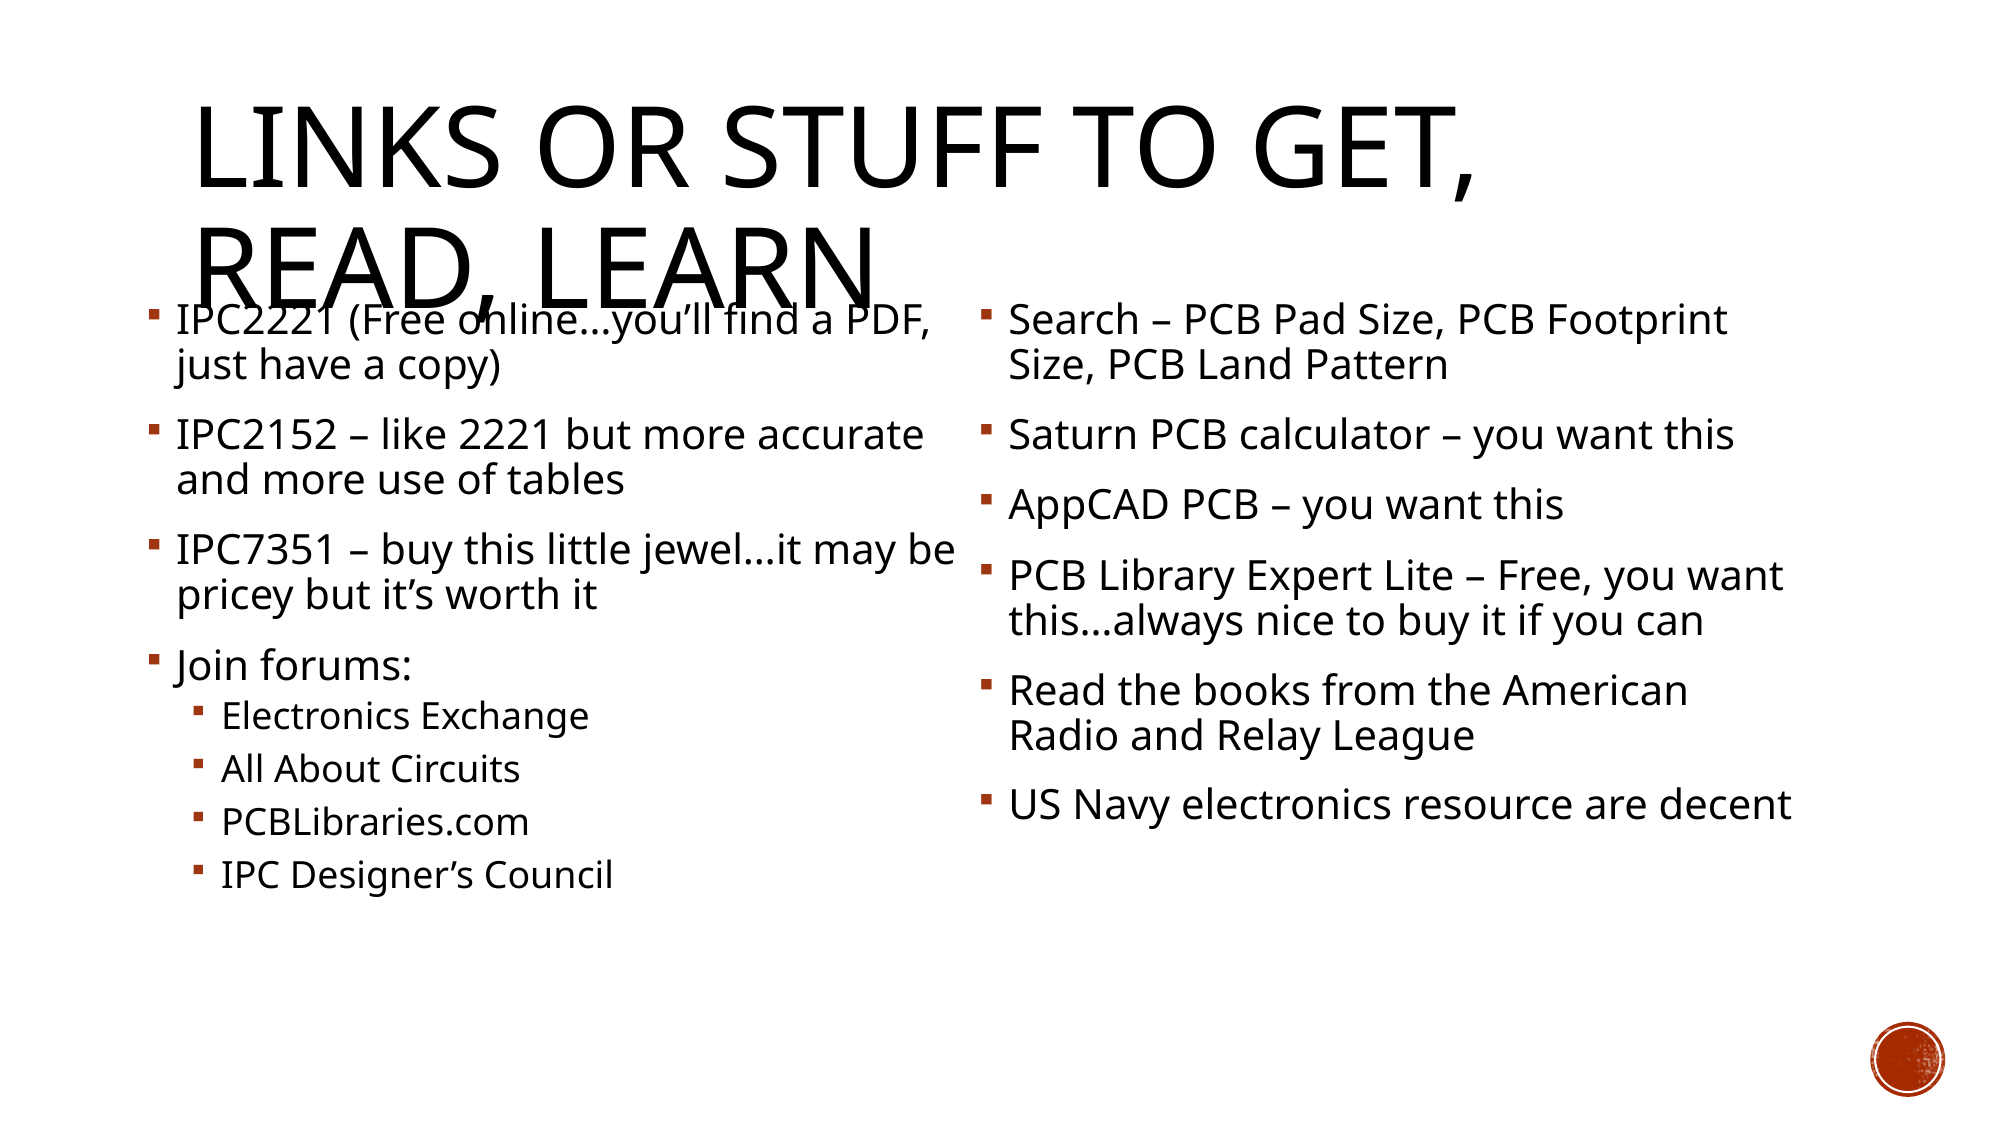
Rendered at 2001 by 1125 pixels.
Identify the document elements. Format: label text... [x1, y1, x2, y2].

list IPC2221 (Free online…you’ll find a PDF, just have a copy) IPC2152 – like 2221 but more accurate and more use of tables IPC7351 – buy this little jewel…it may be pricey but it’s worth it Join forums: Electronics Exchange All About Circuits PCBLibraries.com IPC Designer’s Council Search – PCB Pad Size, PCB Footprint Size, PCB Land Pattern Saturn PCB calculator – you want this AppCAD PCB – you want this PCB Library Expert Lite – Free, you want this…always nice to buy it if you can Read the books from the American Radio and Relay League US Navy electronics resource are decent [131, 291, 1826, 956]
title Links or stuff to get, read, learn [175, 79, 1826, 291]
